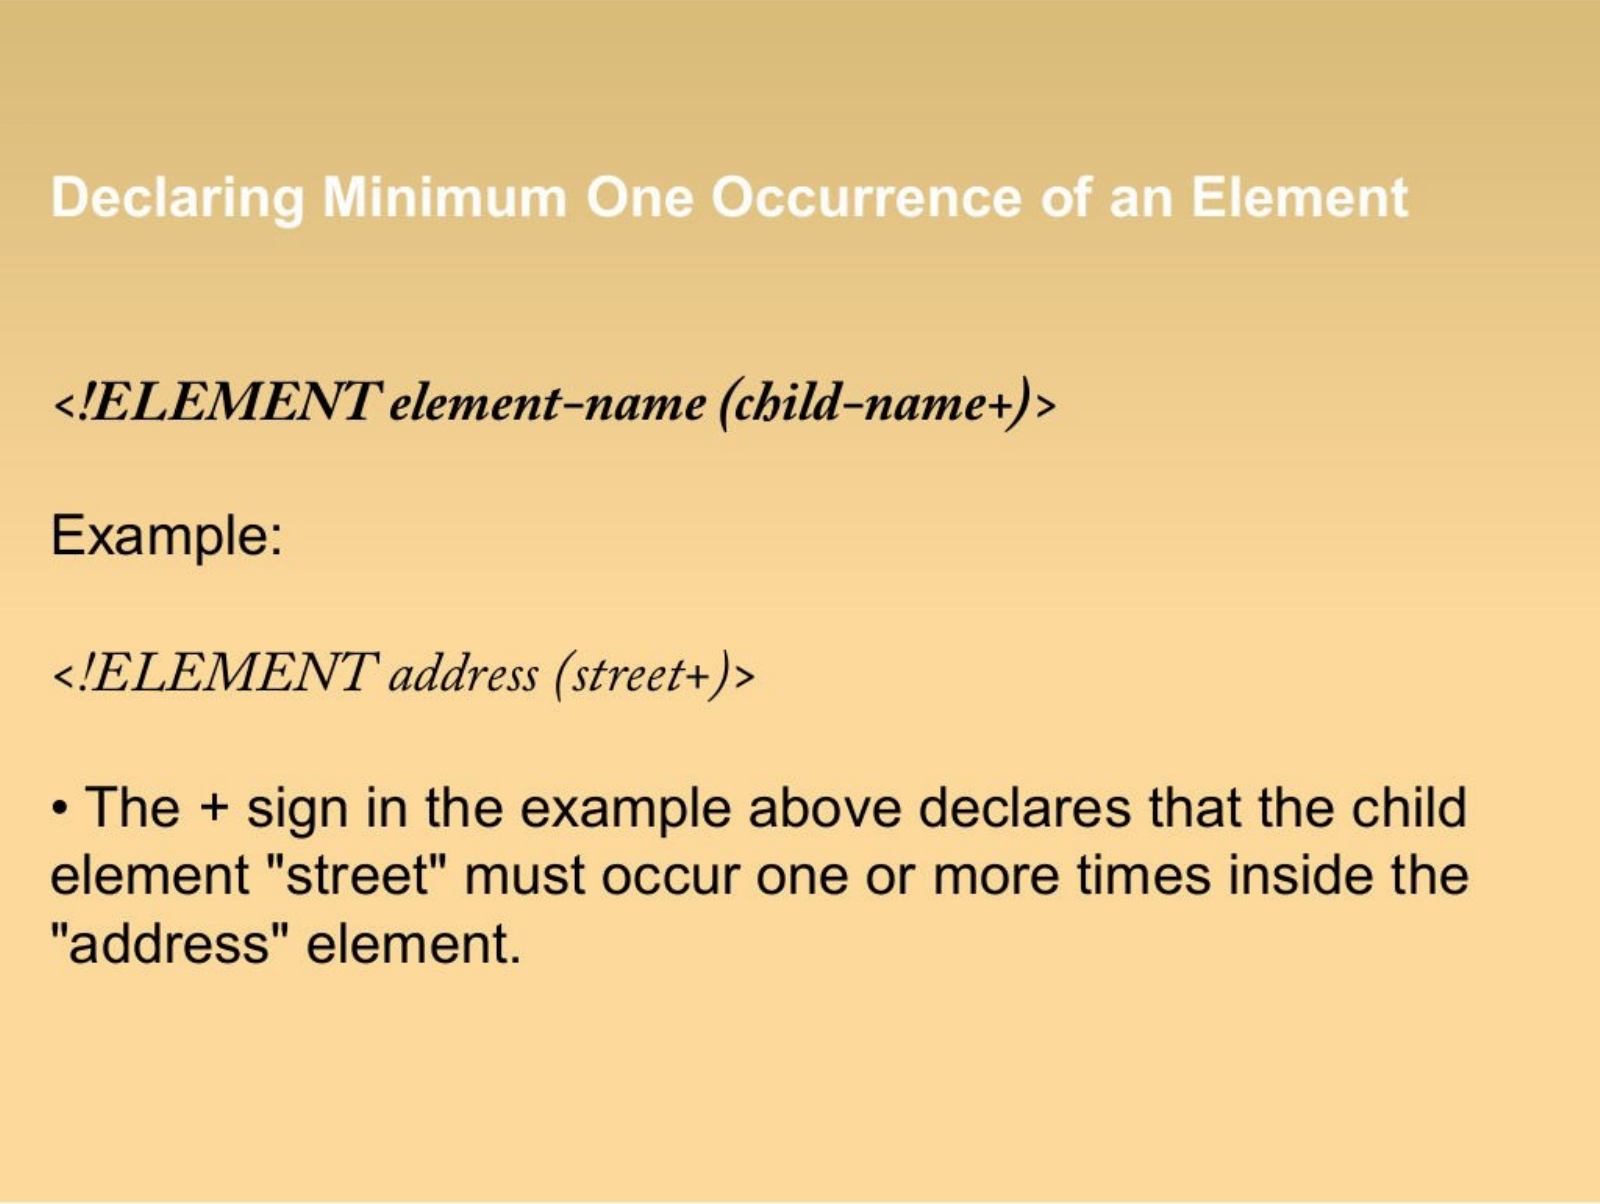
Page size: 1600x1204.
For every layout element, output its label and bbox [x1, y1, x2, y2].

text_box [0, 0, 1600, 1204]
